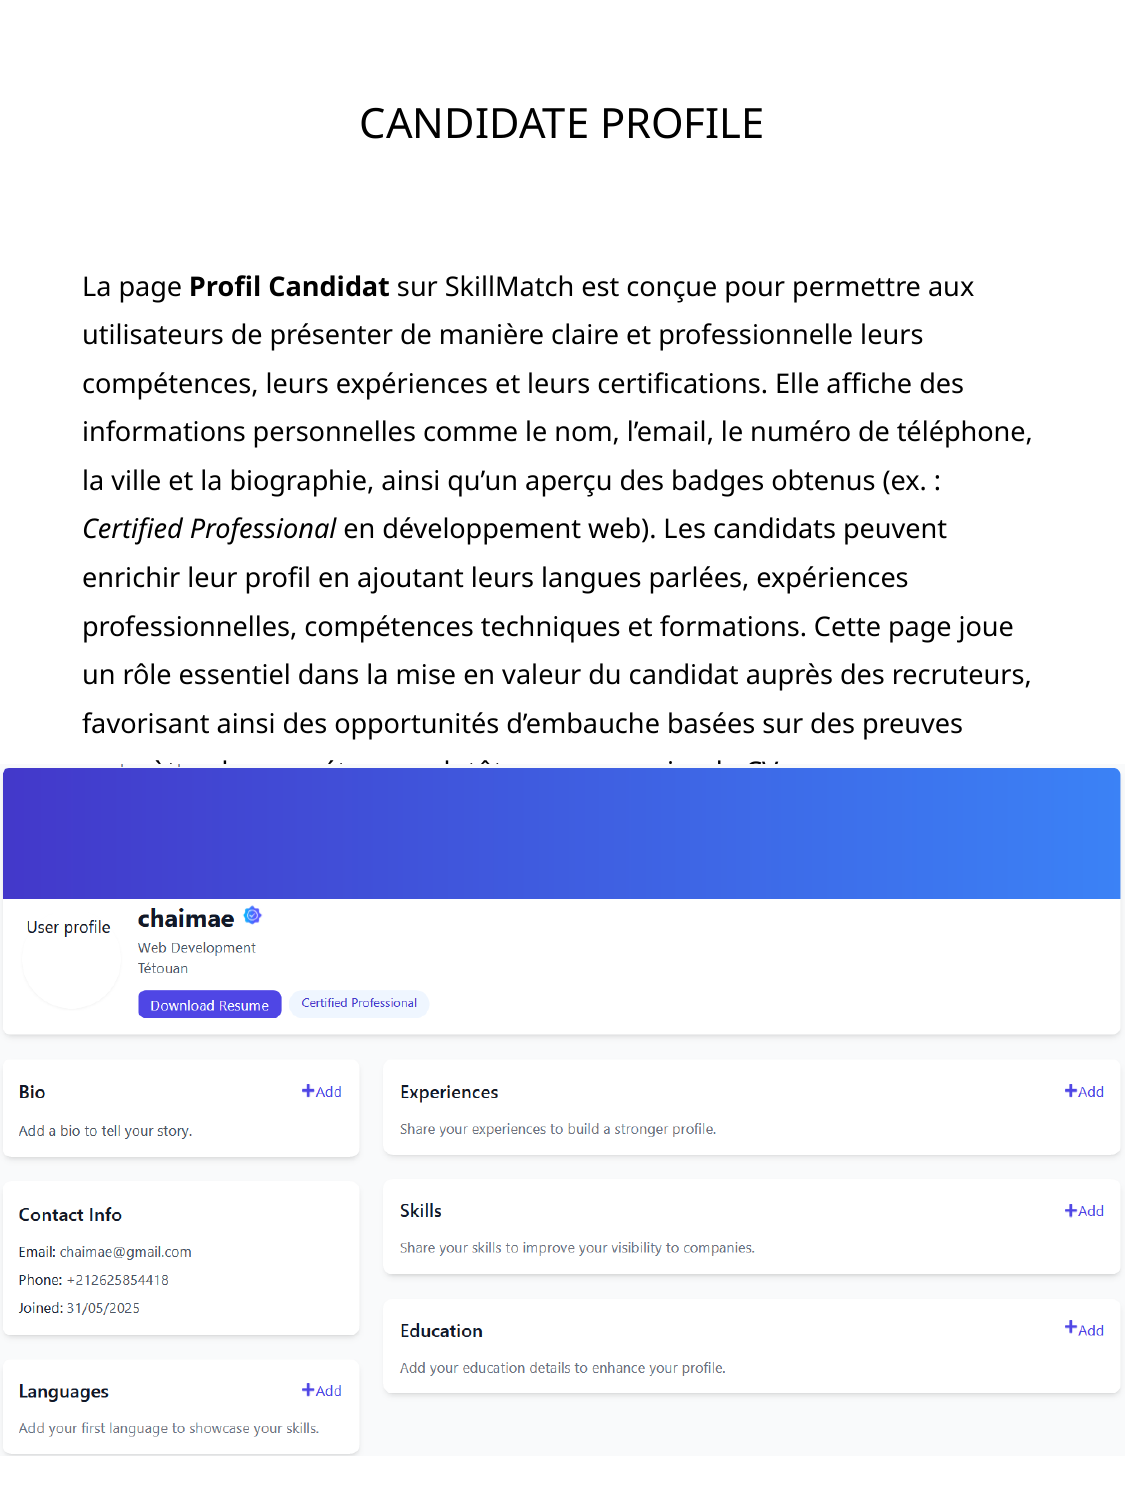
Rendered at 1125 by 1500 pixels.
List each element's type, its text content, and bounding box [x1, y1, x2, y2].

list La page Profil Candidat sur SkillMatch est conçue pour permettre aux utilisateurs de présenter de manière claire et professionnelle leurs compétences, leurs expériences et leurs certifications. Elle affiche des informations personnelles comme le nom, l’email, le numéro de téléphone, la ville et la biographie, ainsi qu’un aperçu des badges obtenus (ex. : Certified Professional en développement web). Les candidats peuvent enrichir leur profil en ajoutant leurs langues parlées, expériences professionnelles, compétences techniques et formations. Cette page joue un rôle essentiel dans la mise en valeur du candidat auprès des recruteurs, favorisant ainsi des opportunités d’embauche basées sur des preuves concrètes de compétences plutôt que sur un simple CV. [67, 245, 1058, 764]
picture [0, 764, 1125, 1457]
title CANDIDATE PROFILE [122, 81, 1003, 169]
